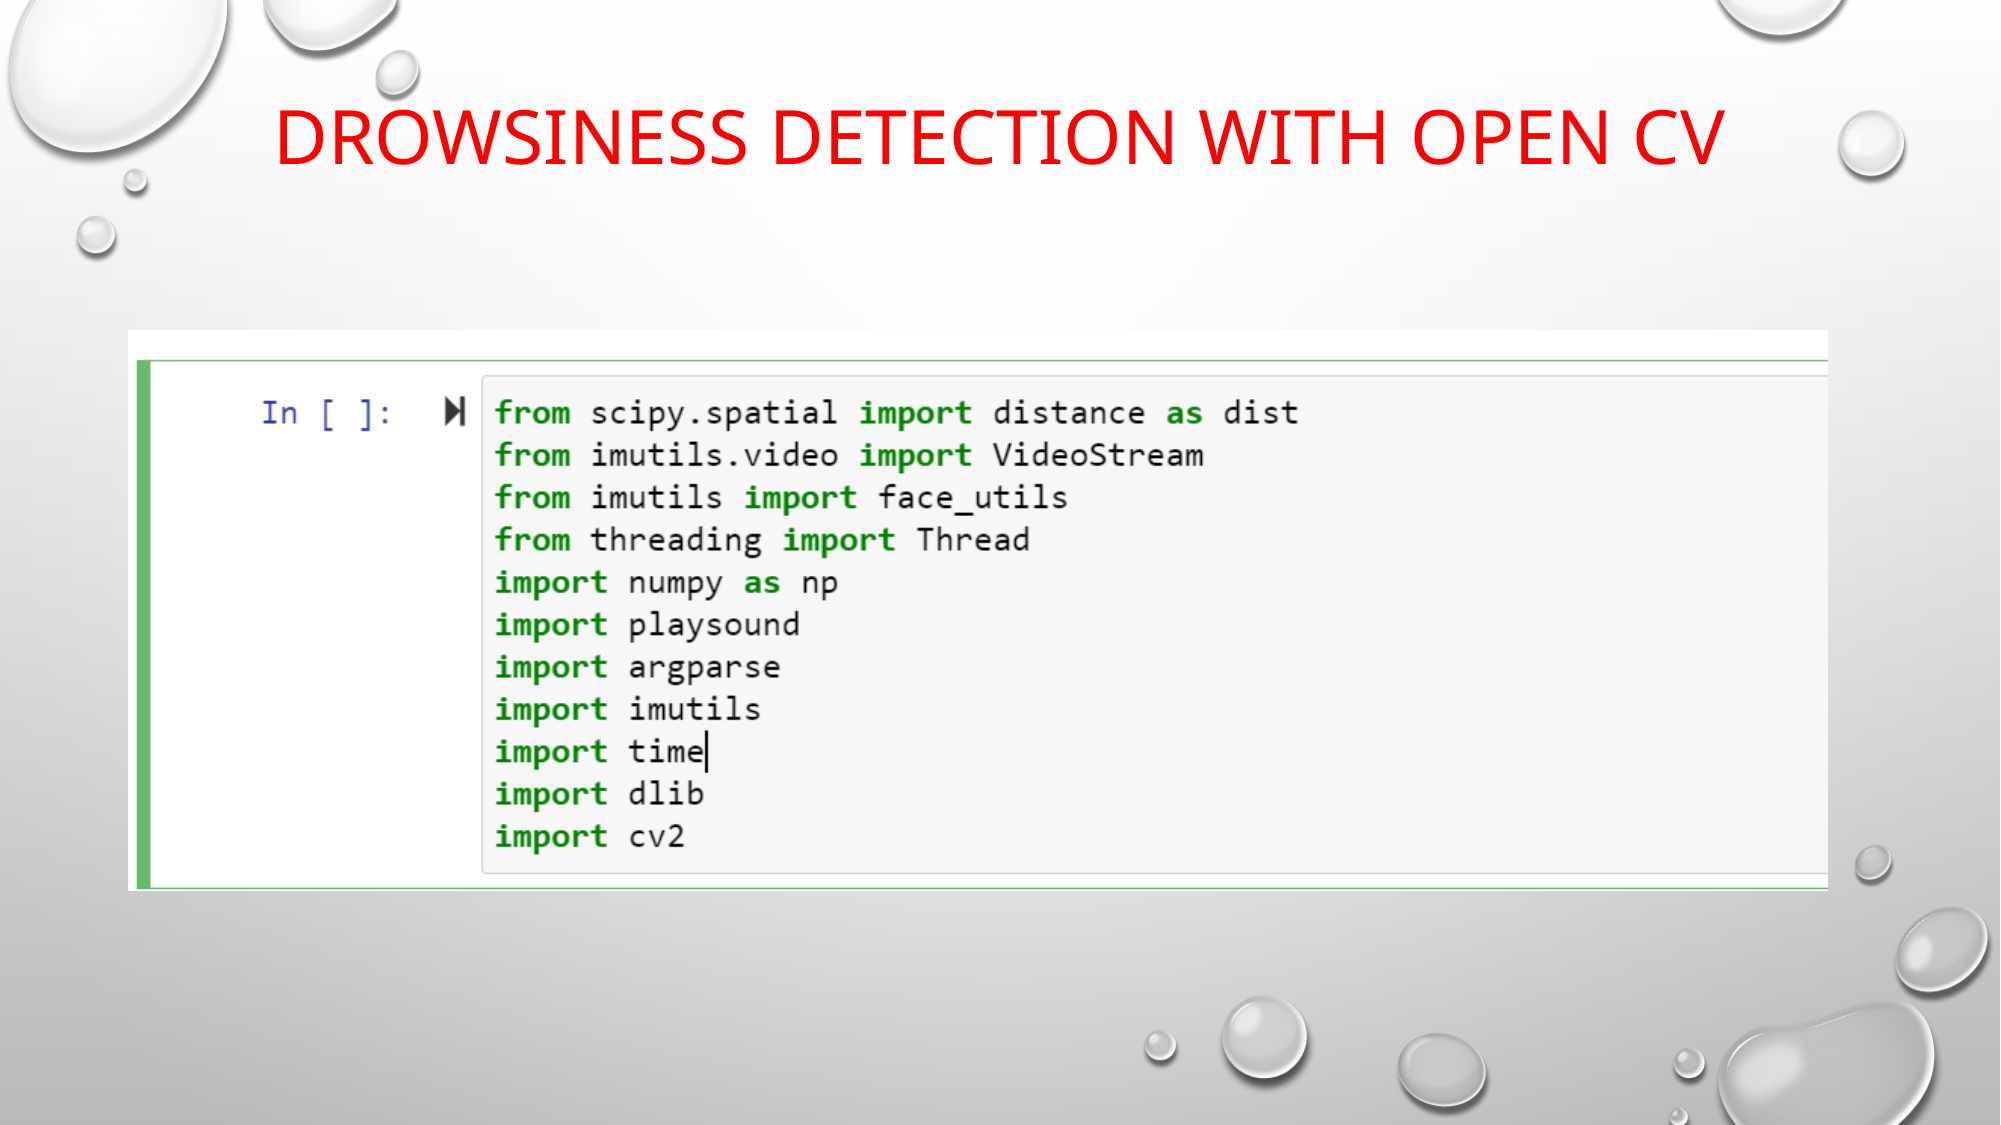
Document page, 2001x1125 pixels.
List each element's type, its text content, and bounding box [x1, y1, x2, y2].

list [127, 329, 1829, 891]
title Drowsiness detection with Open CV [149, 9, 1851, 272]
picture [0, 0, 2000, 1125]
